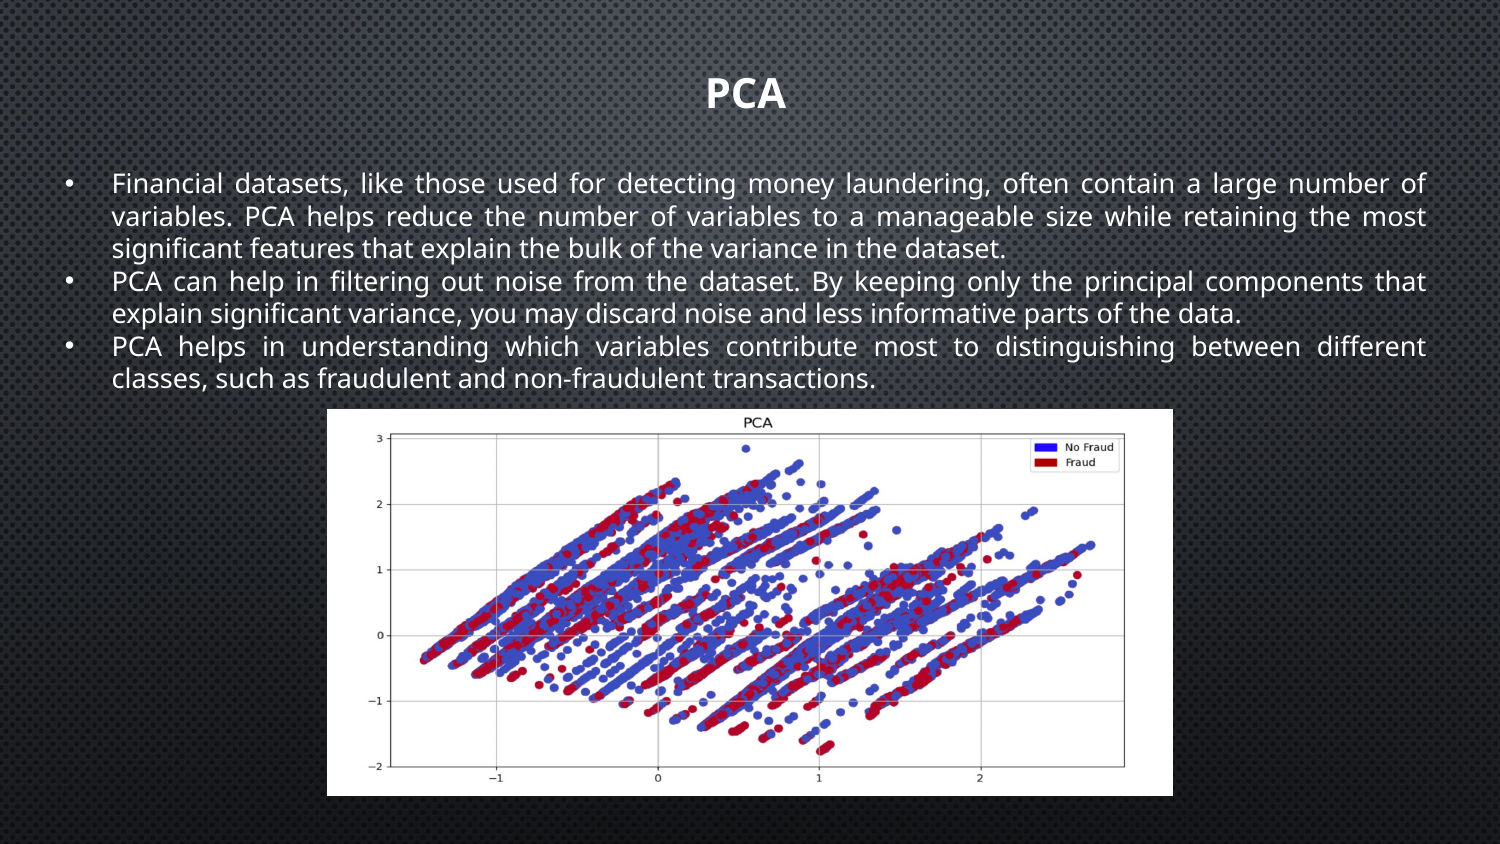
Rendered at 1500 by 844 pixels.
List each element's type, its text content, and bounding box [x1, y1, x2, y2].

picture [327, 408, 1173, 796]
text_box PCA Financial datasets, like those used for detecting money laundering, often contain a large number of variables. PCA helps reduce the number of variables to a manageable size while retaining the most significant features that explain the bulk of the variance in the dataset. PCA can help in filtering out noise from the dataset. By keeping only the principal components that explain significant variance, you may discard noise and less informative parts of the data. PCA helps in understanding which variables contribute most to distinguishing between different classes, such as fraudulent and non-fraudulent transactions. [50, 59, 1441, 447]
